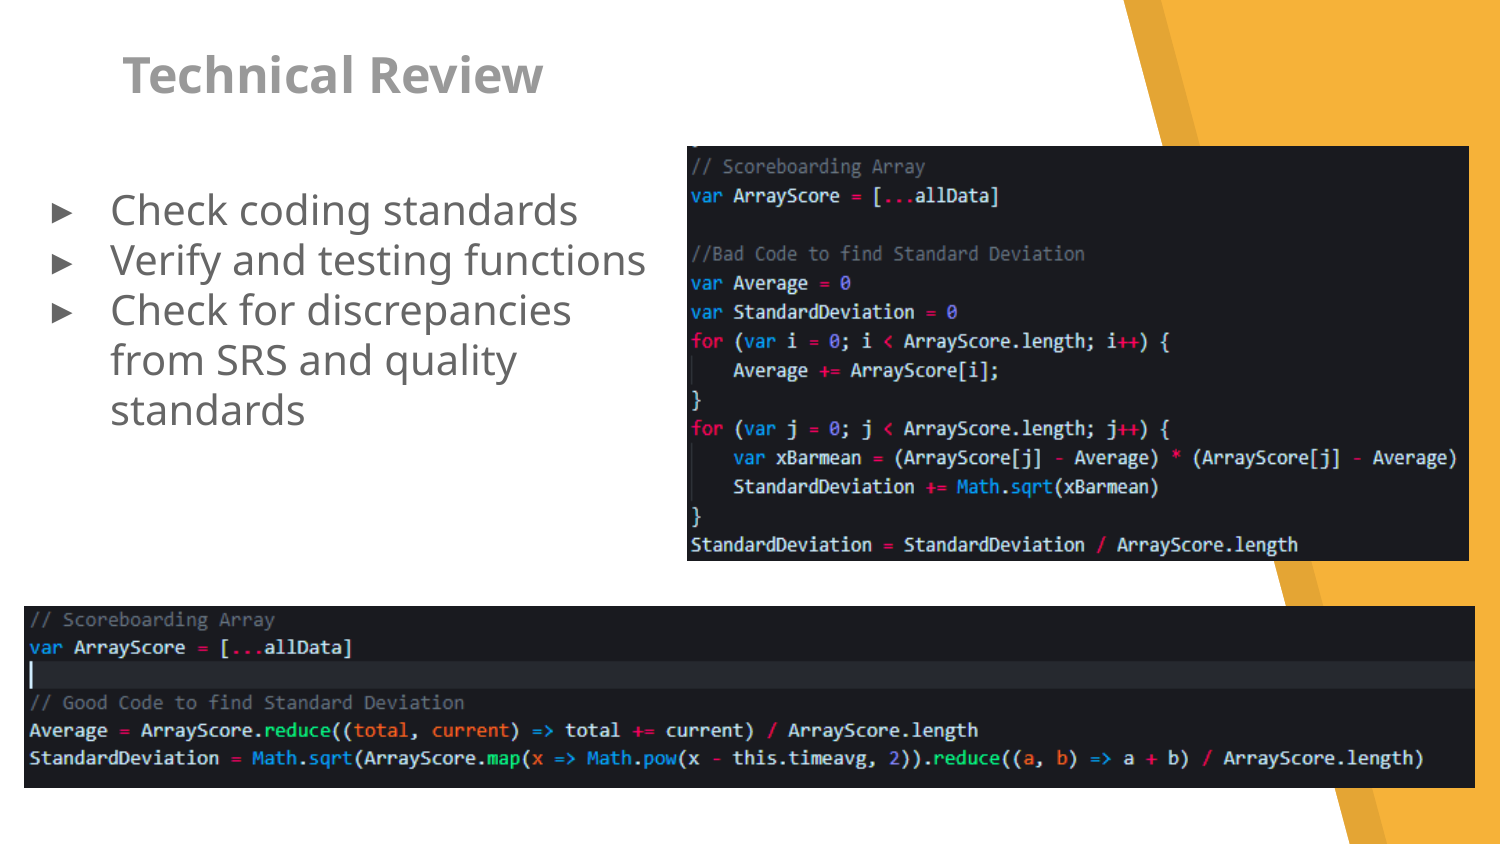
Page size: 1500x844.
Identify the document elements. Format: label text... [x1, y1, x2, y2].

picture [687, 146, 1469, 561]
picture [24, 606, 1476, 789]
list Check coding standards Verify and testing functions Check for discrepancies from SRS and quality standards [20, 168, 672, 539]
title Technical Review [107, 51, 896, 119]
